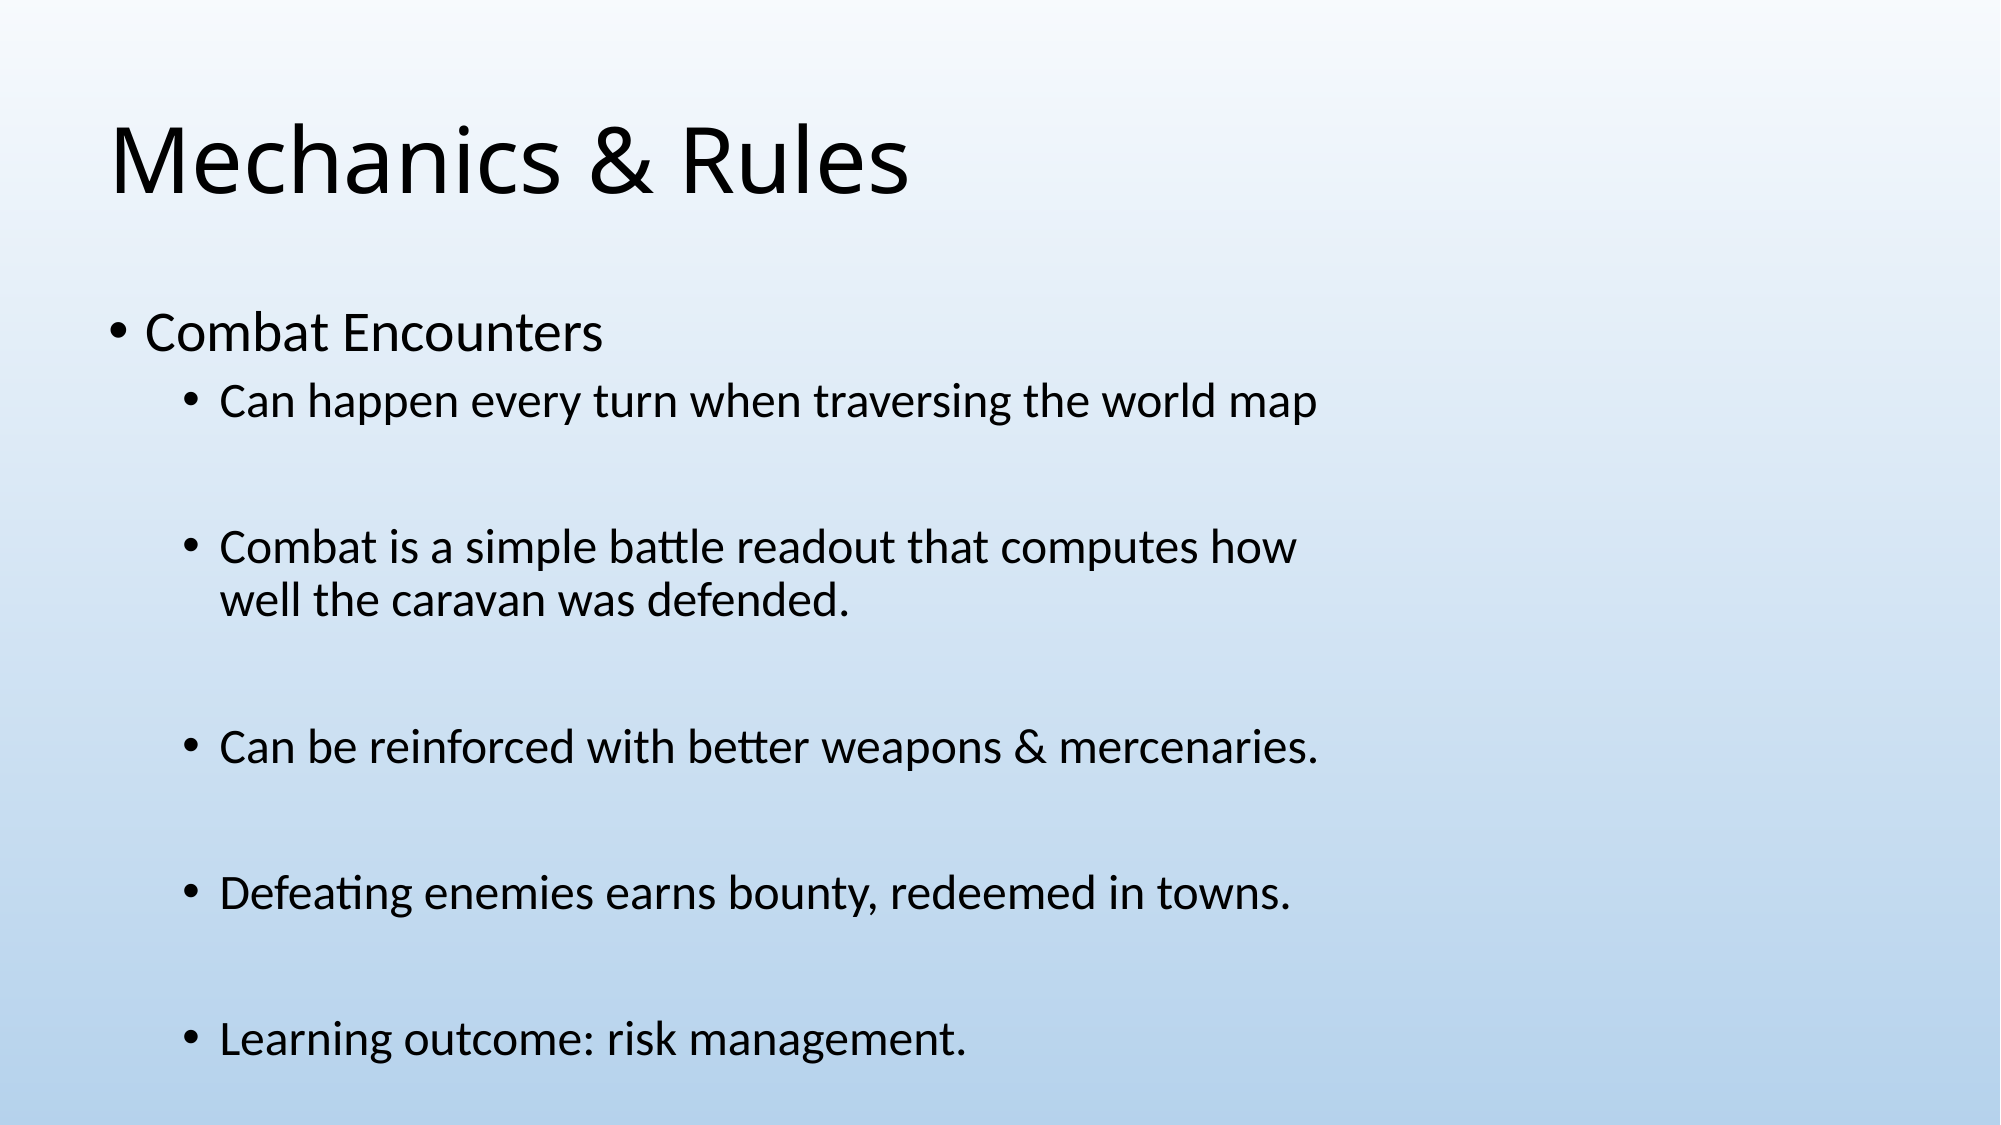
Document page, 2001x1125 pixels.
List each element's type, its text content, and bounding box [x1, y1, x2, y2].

title Mechanics & Rules [93, 54, 1819, 273]
list Combat Encounters Can happen every turn when traversing the world map Combat is a simple battle readout that computes how well the caravan was defended. Can be reinforced with better weapons & mercenaries. Defeating enemies earns bounty, redeemed in towns. Learning outcome: risk management. [93, 294, 1360, 1075]
